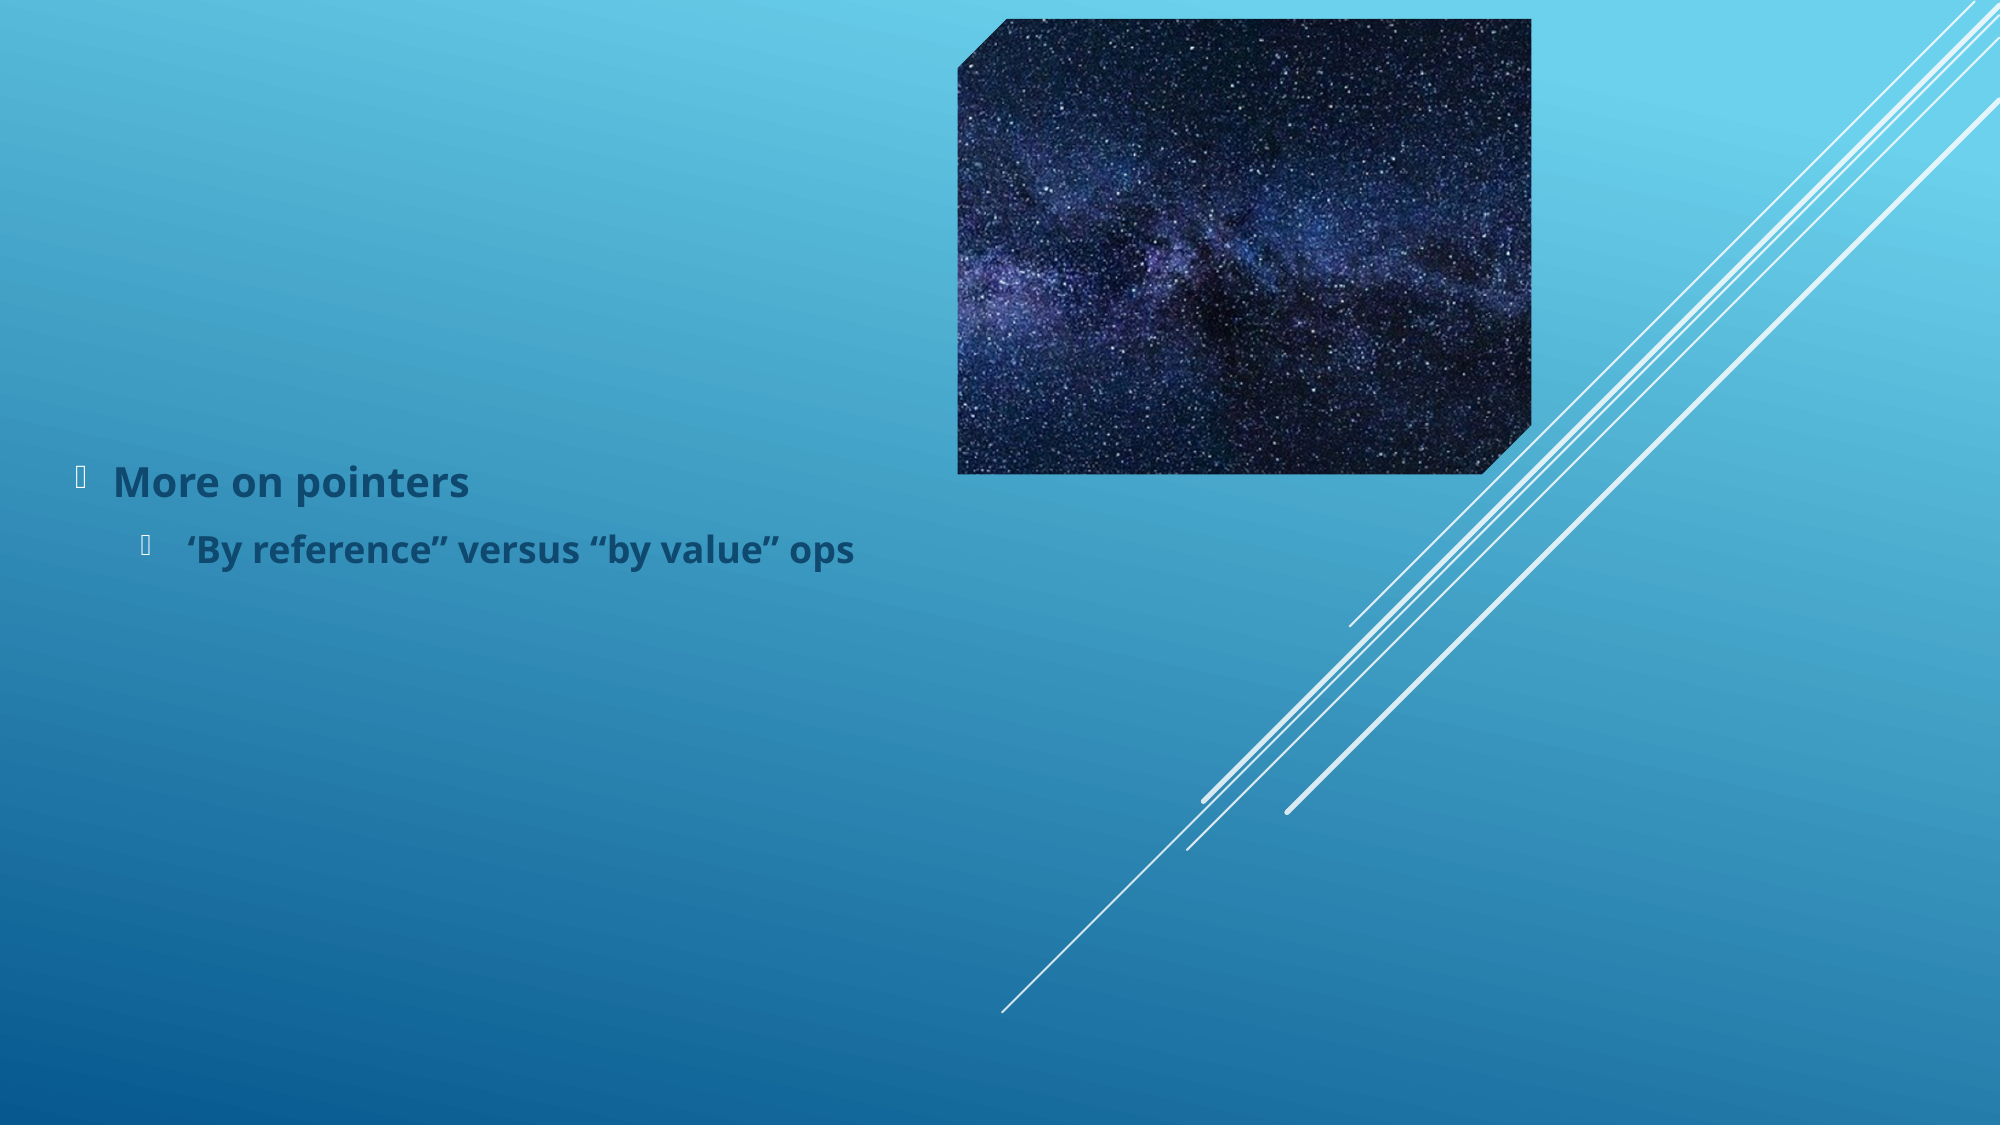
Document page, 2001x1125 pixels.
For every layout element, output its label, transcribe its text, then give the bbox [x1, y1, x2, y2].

picture [957, 18, 1532, 475]
text_box [0, 0, 2000, 1125]
list More on pointers ‘By reference” versus “by value” ops [60, 34, 965, 993]
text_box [1001, 1, 2000, 1013]
